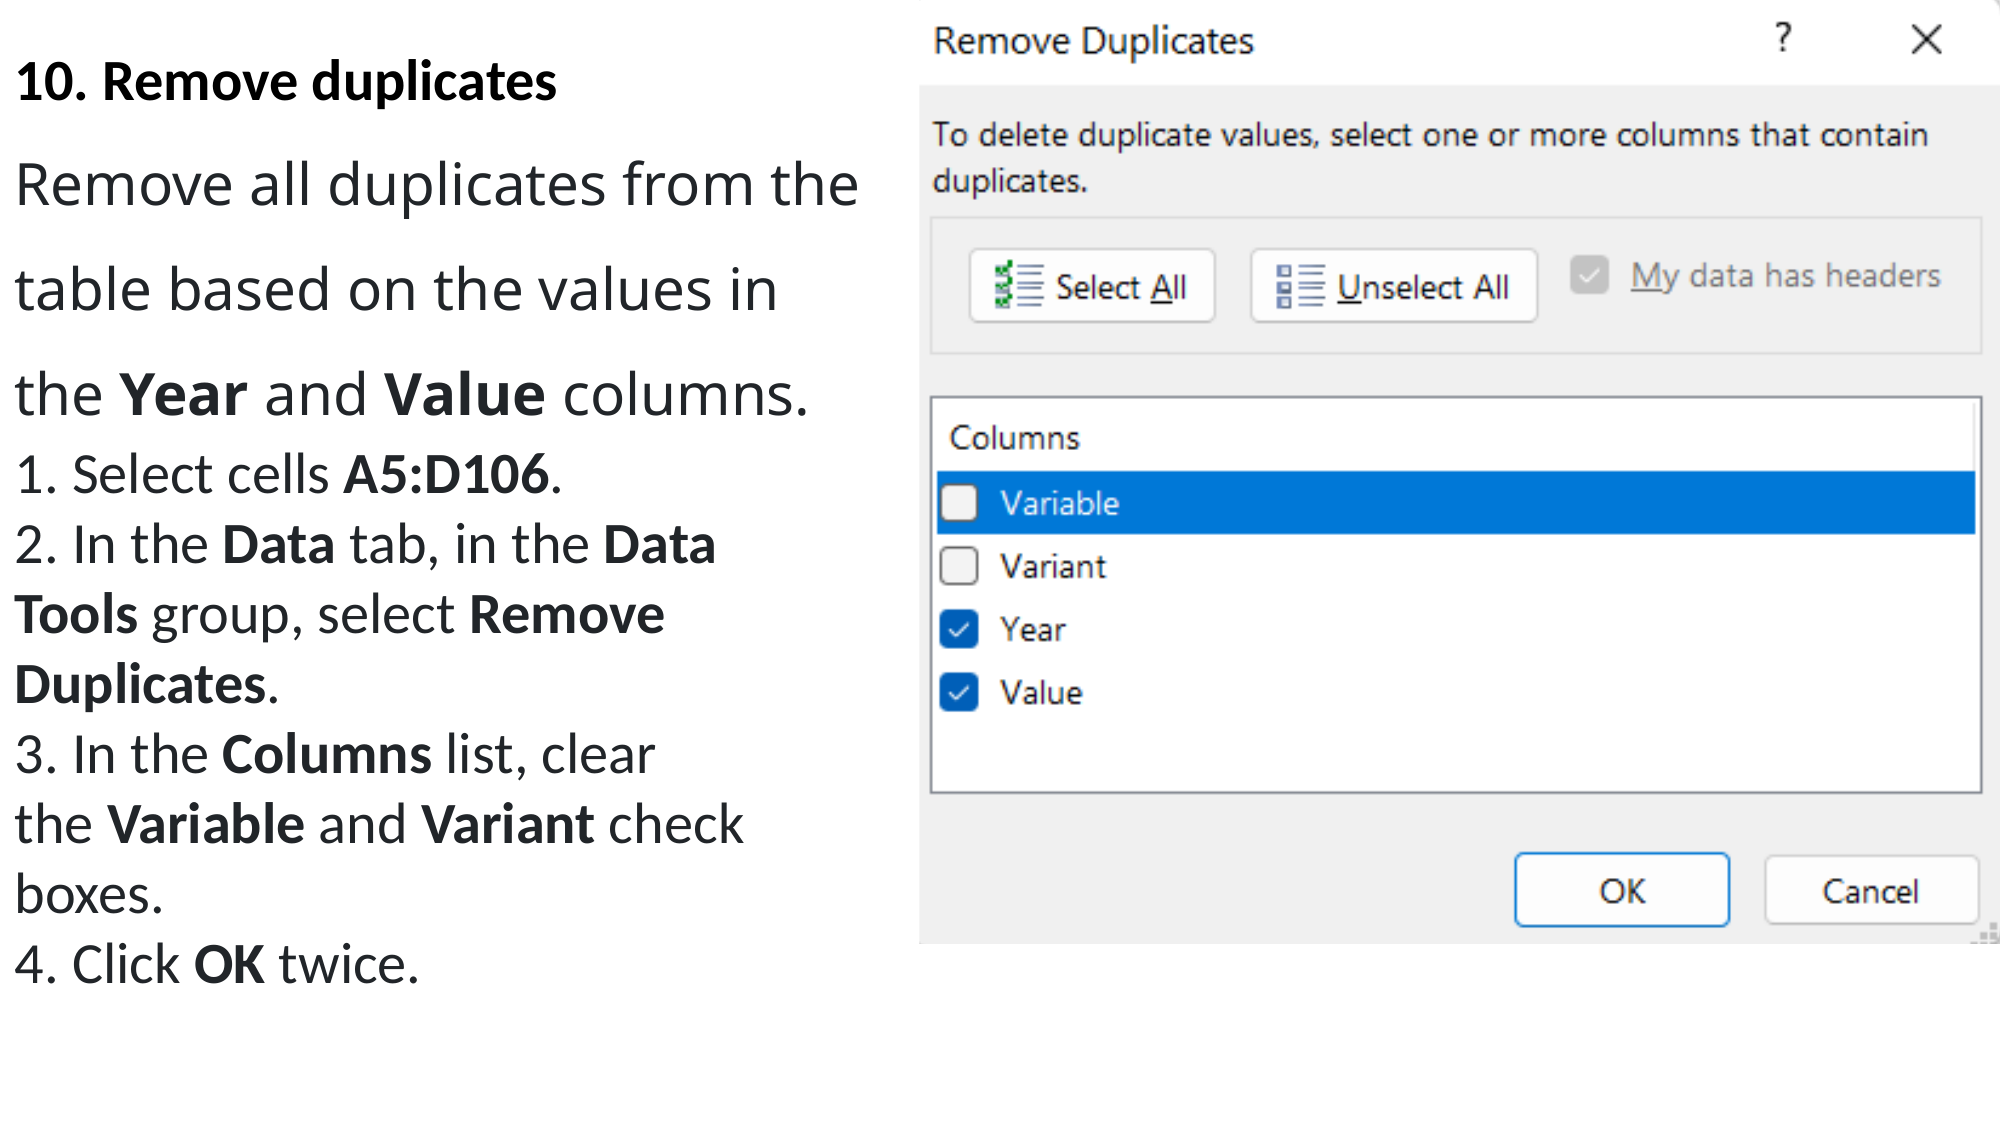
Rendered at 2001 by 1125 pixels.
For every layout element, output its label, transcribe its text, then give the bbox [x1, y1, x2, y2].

text_box 10. Remove duplicates Remove all duplicates from the table based on the values in the Year and Value columns. [0, 0, 918, 428]
text_box 1. Select cells A5:D106. 2. In the Data tab, in the Data Tools group, select Remove Duplicates. 3. In the Columns list, clear the Variable and Variant check boxes. 4. Click OK twice. [0, 428, 920, 1003]
picture [918, 0, 2000, 944]
